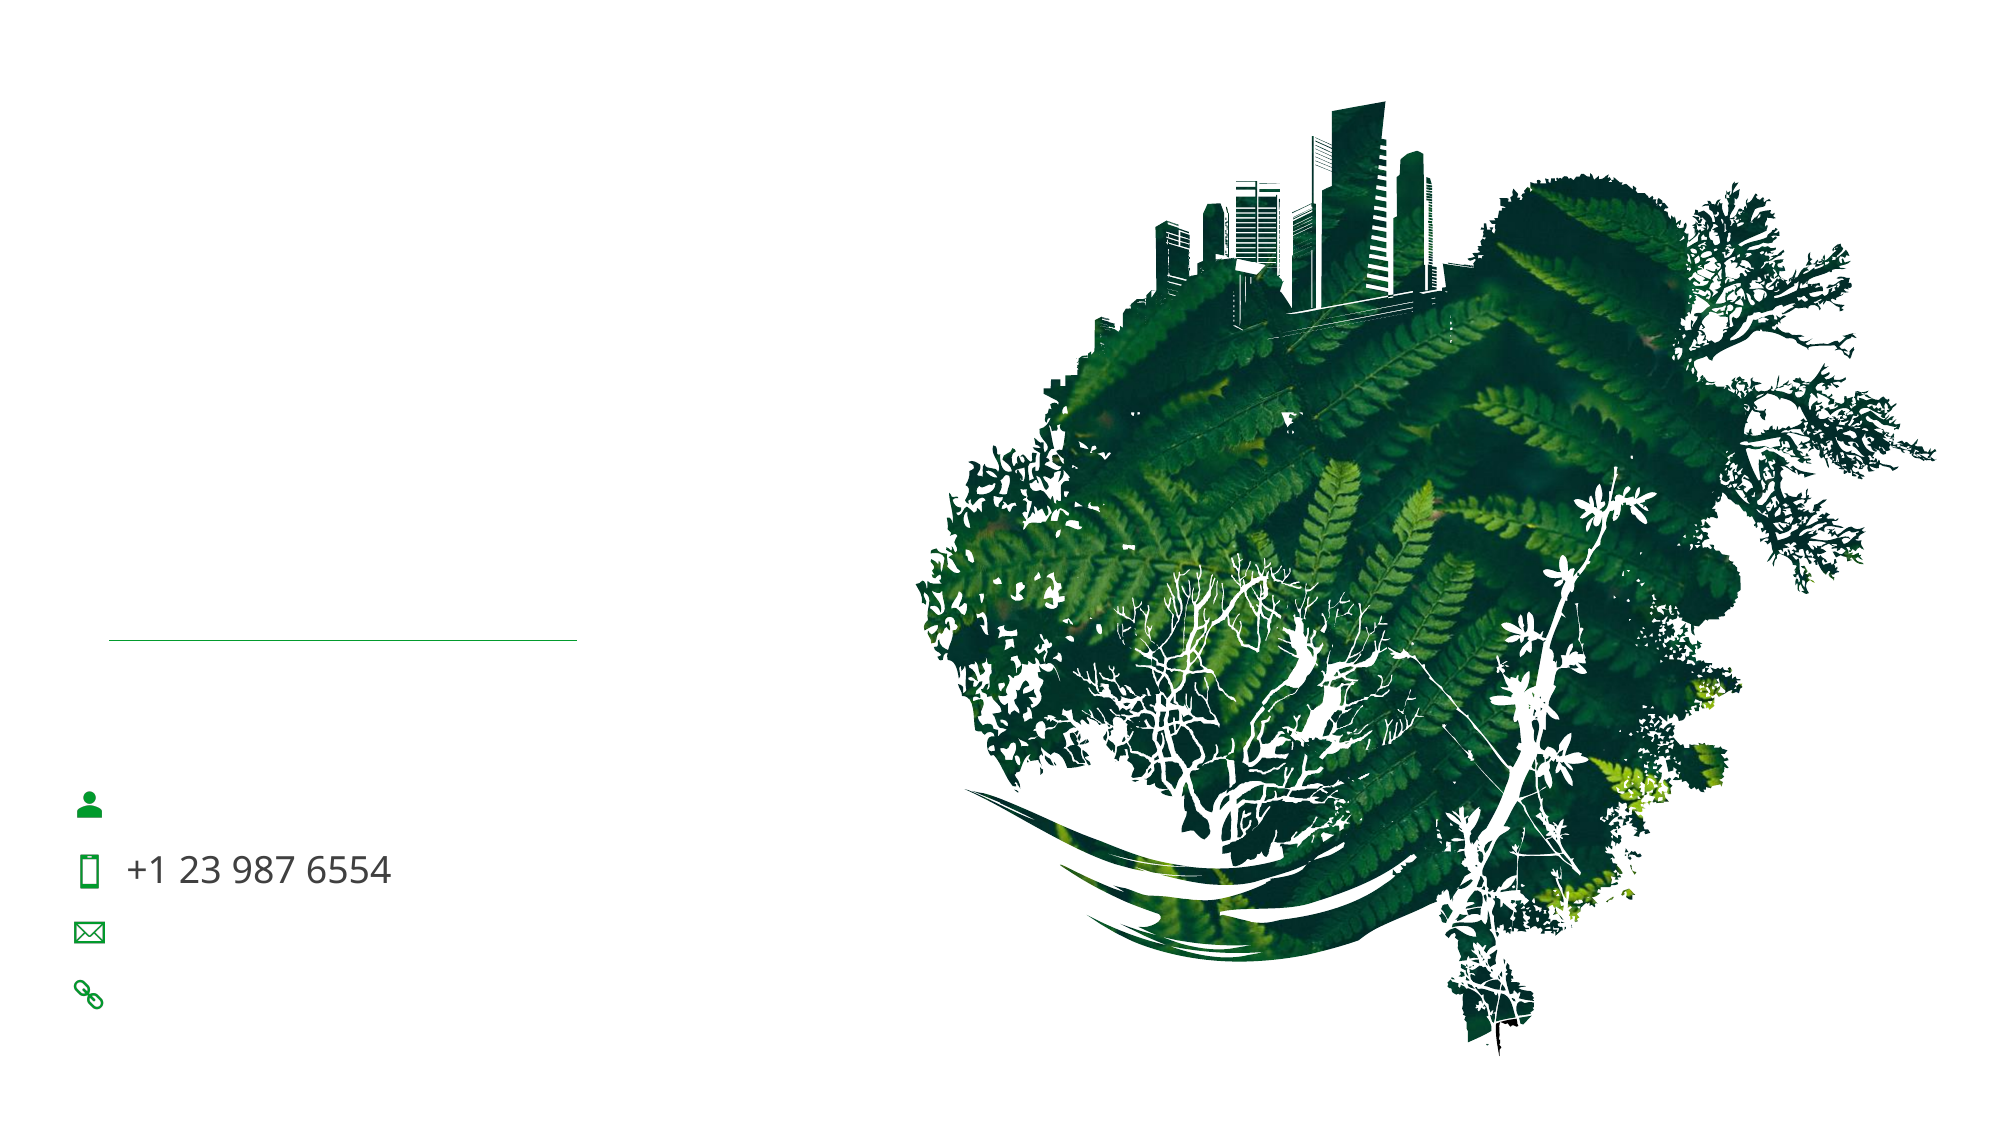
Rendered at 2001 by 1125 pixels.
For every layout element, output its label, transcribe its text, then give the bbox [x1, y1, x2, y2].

picture [71, 853, 108, 890]
picture [71, 786, 108, 823]
picture [915, 101, 1937, 1046]
list +1 23 987 6554 [126, 850, 652, 898]
picture [71, 914, 108, 951]
picture [68, 974, 109, 1015]
